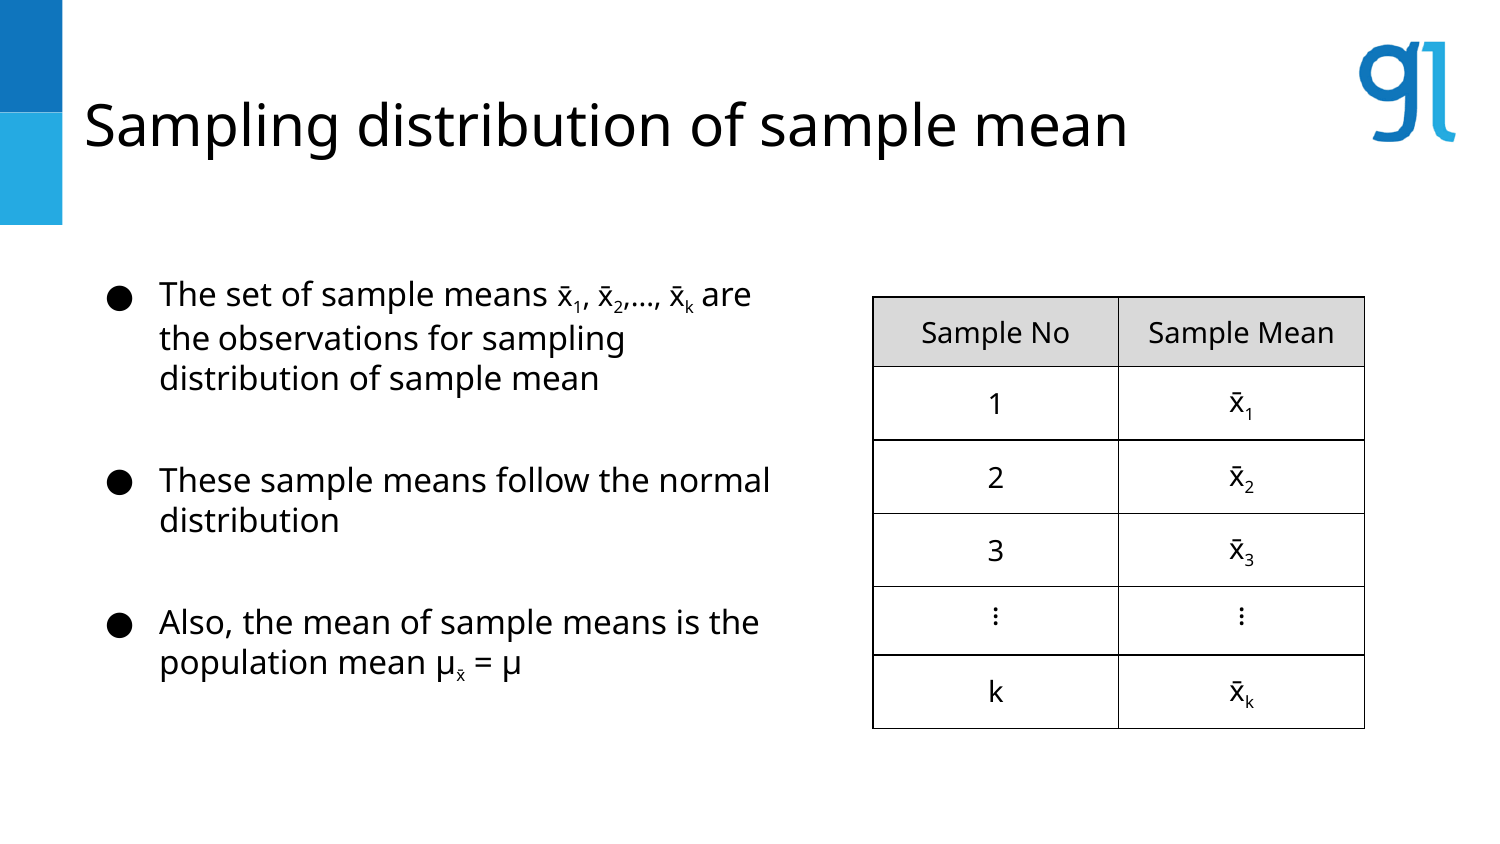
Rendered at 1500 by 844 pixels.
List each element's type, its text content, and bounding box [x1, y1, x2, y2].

table_cell 3 [874, 514, 1118, 586]
table_cell 1 [874, 367, 1118, 439]
table_cell x̄1 [1119, 367, 1364, 439]
table_header Sample No [874, 298, 1118, 366]
picture [1331, 17, 1482, 167]
table_cell k [874, 656, 1118, 728]
table_cell x̄2 [1119, 441, 1364, 513]
table_cell 2 [874, 441, 1118, 513]
title Sampling distribution of sample mean [69, 72, 1287, 167]
table_cell x̄3 [1119, 514, 1364, 586]
table_cell ፧ [874, 587, 1118, 654]
table_cell ፧ [1119, 587, 1364, 654]
table_header Sample Mean [1119, 298, 1364, 366]
list The set of sample means x̄1, x̄2,..., x̄k are the observations for sampling distribution of sample mean These sample means follow the normal distribution Also, the mean of sample means is the population mean μx̄ = μ [69, 257, 793, 744]
table_cell x̄k [1119, 656, 1364, 728]
